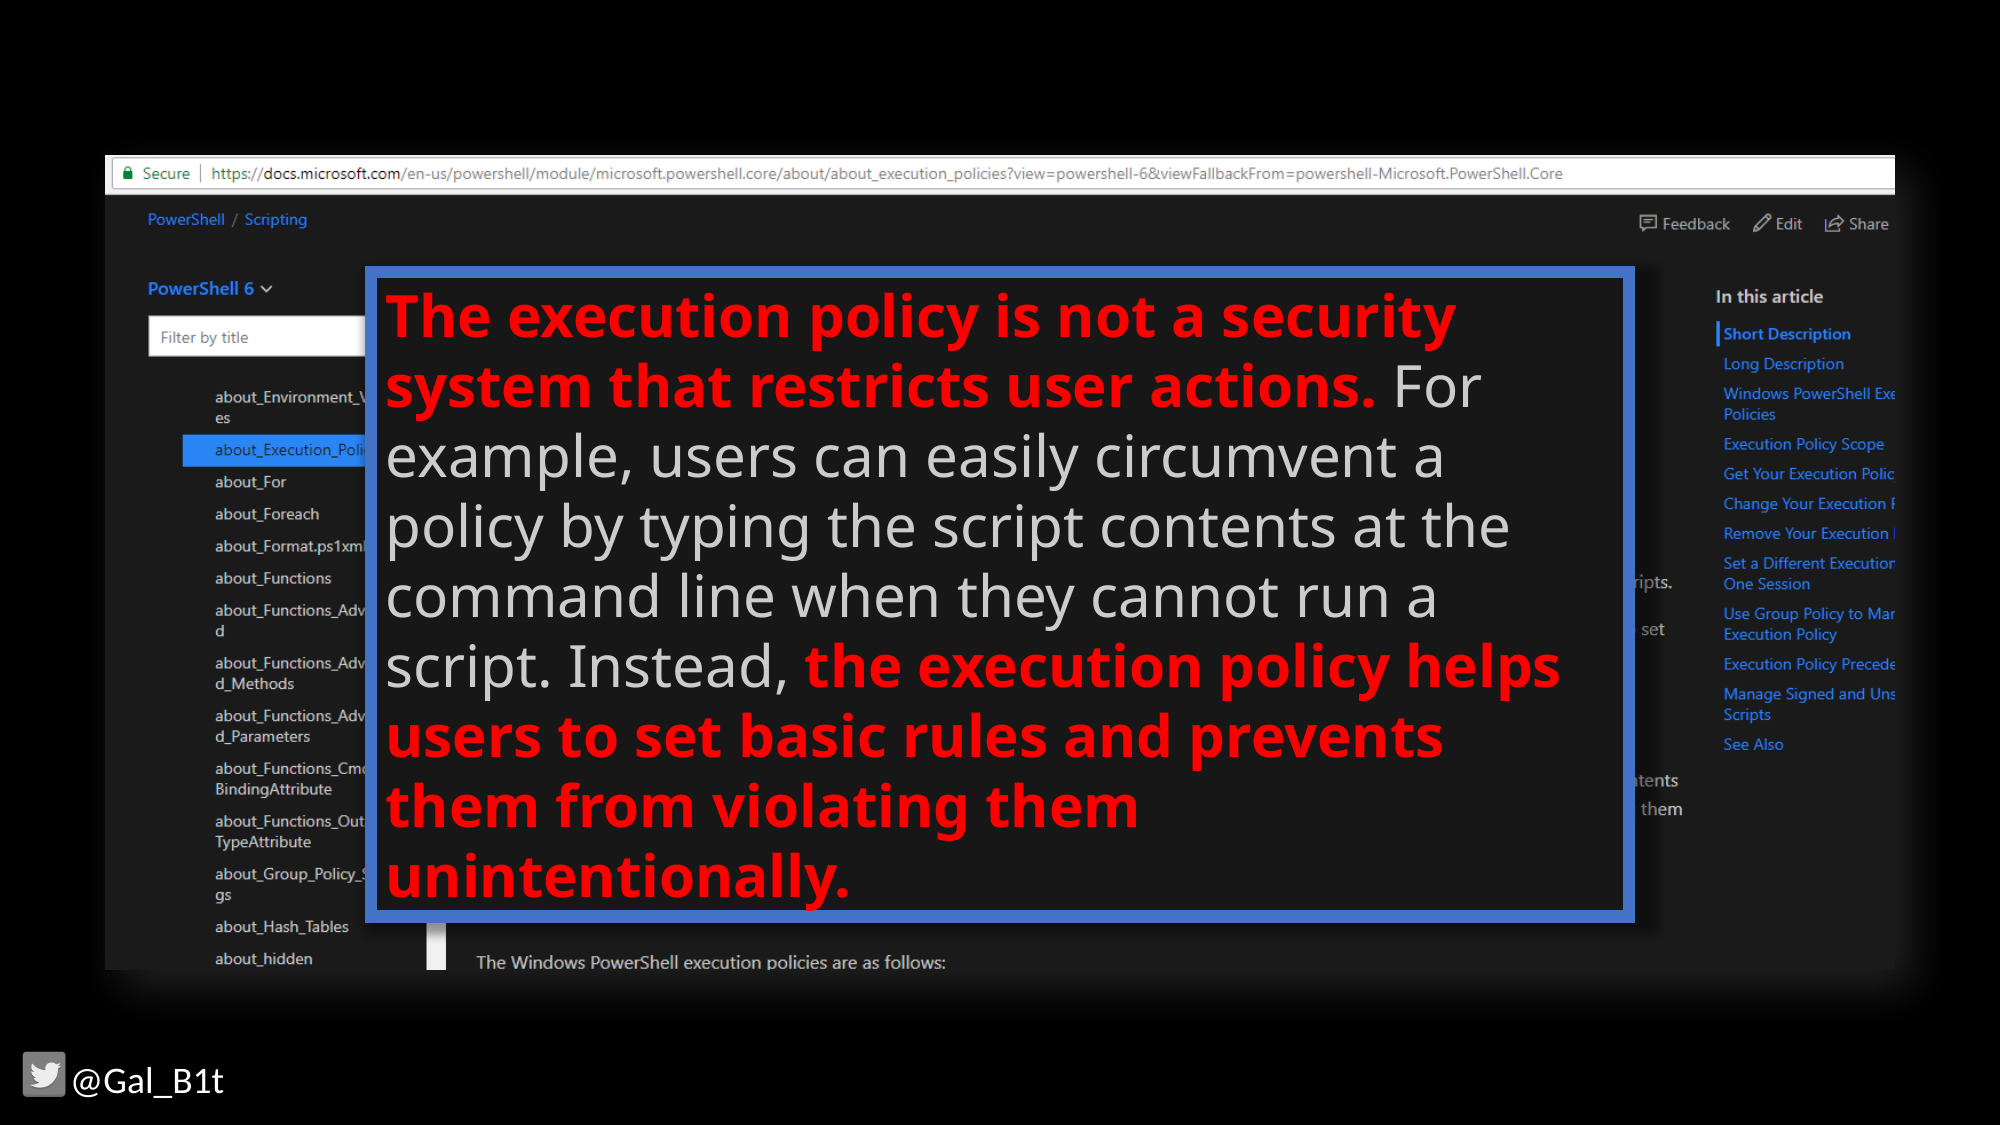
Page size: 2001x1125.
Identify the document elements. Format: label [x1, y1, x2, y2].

picture [105, 155, 1895, 970]
picture [18, 1047, 70, 1099]
